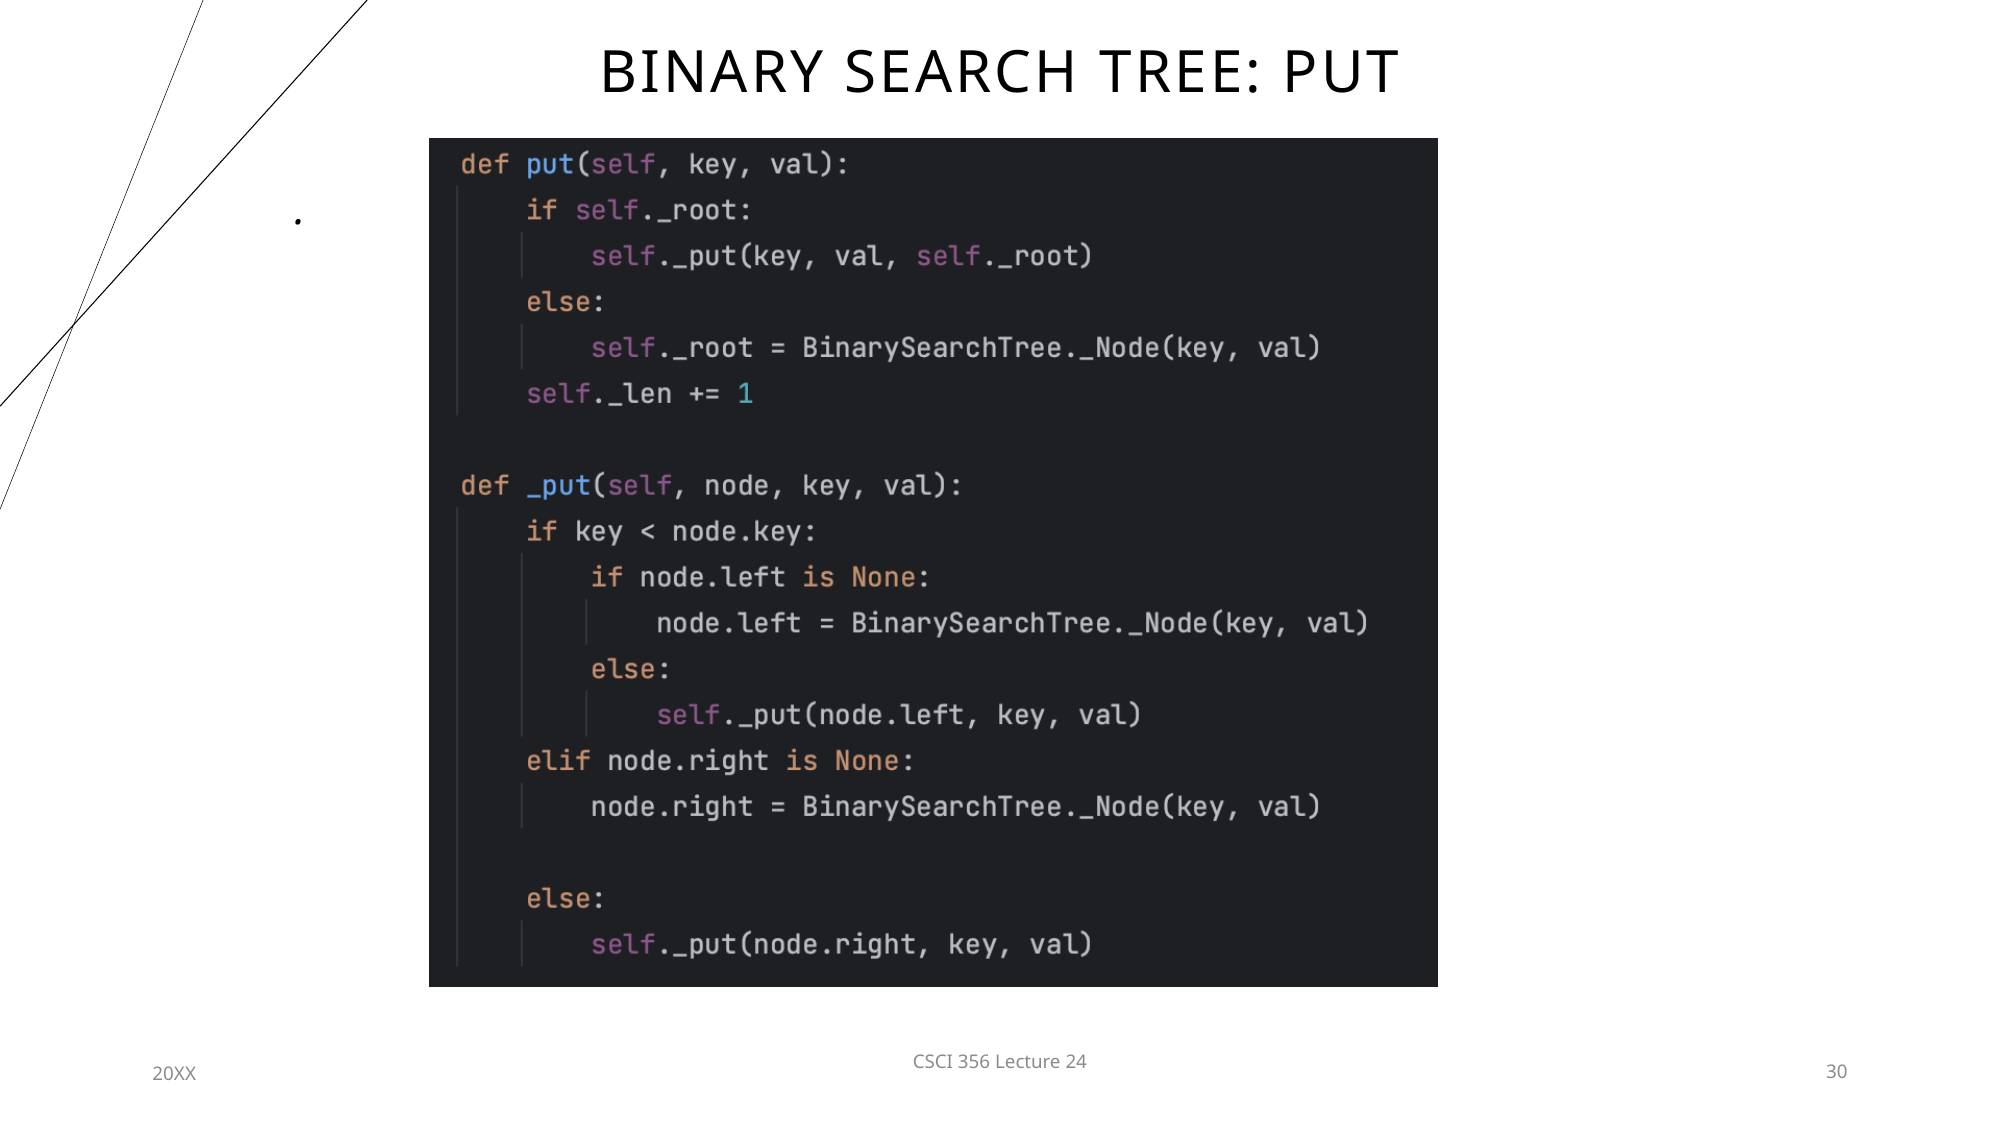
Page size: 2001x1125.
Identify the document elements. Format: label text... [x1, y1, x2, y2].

picture [429, 138, 1438, 987]
title Binary search tree: put [309, 0, 1691, 149]
slide_number 20XX [137, 1042, 588, 1103]
slide_number 30 [1412, 1042, 1863, 1103]
list . [279, 181, 400, 242]
footer CSCI 356 Lecture 24 [662, 1042, 1338, 1103]
